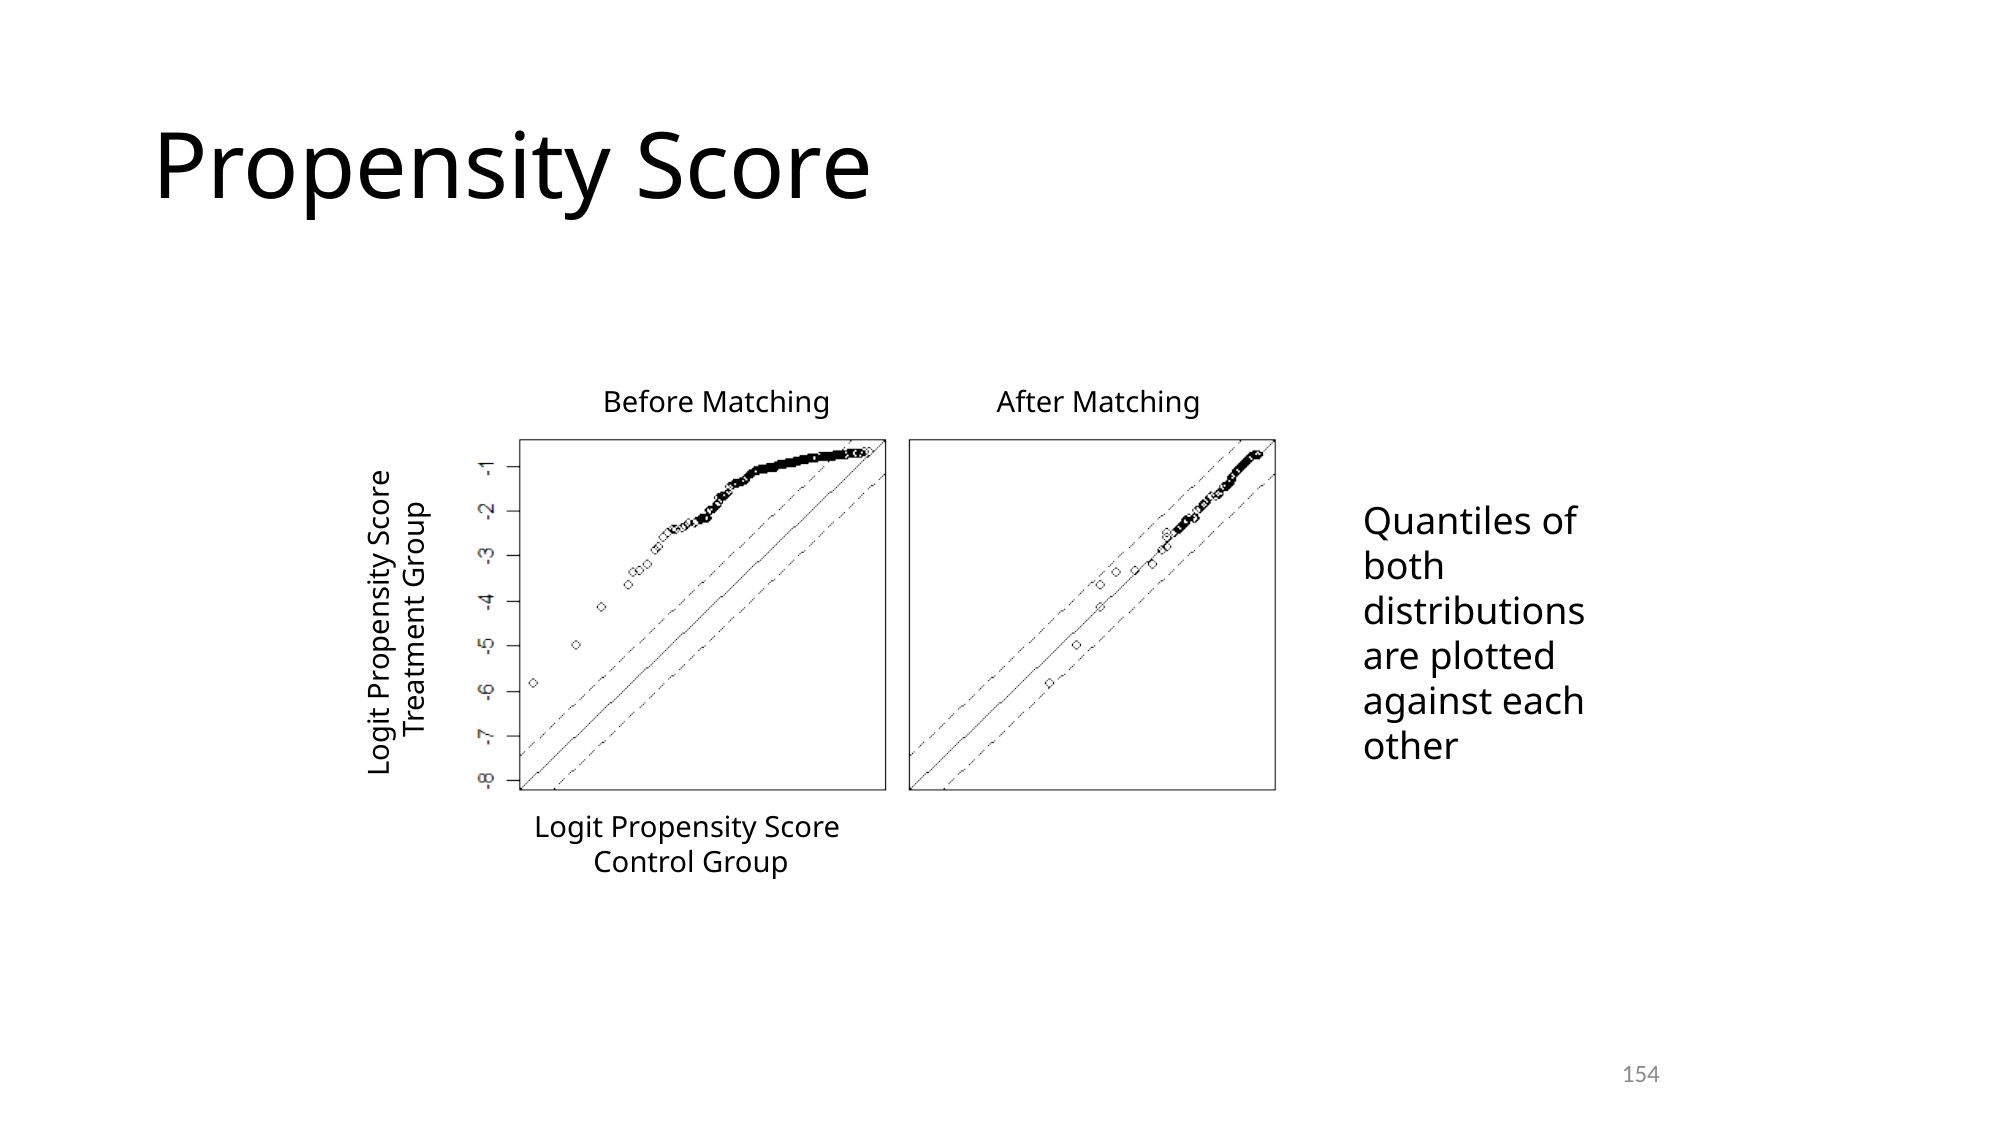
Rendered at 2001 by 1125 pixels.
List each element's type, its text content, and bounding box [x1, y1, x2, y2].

text_box After Matching [981, 376, 1216, 413]
text_box Before Matching [588, 376, 846, 413]
text_box Logit Propensity Score Control Group [519, 829, 863, 886]
text_box Logit Propensity Score Treatment Group [352, 478, 452, 762]
text_box Quantiles of both distributions are plotted against each other [1348, 490, 1661, 775]
title Propensity Score [137, 59, 1863, 278]
picture [452, 413, 1286, 829]
slide_number 154 [1325, 1042, 1675, 1103]
